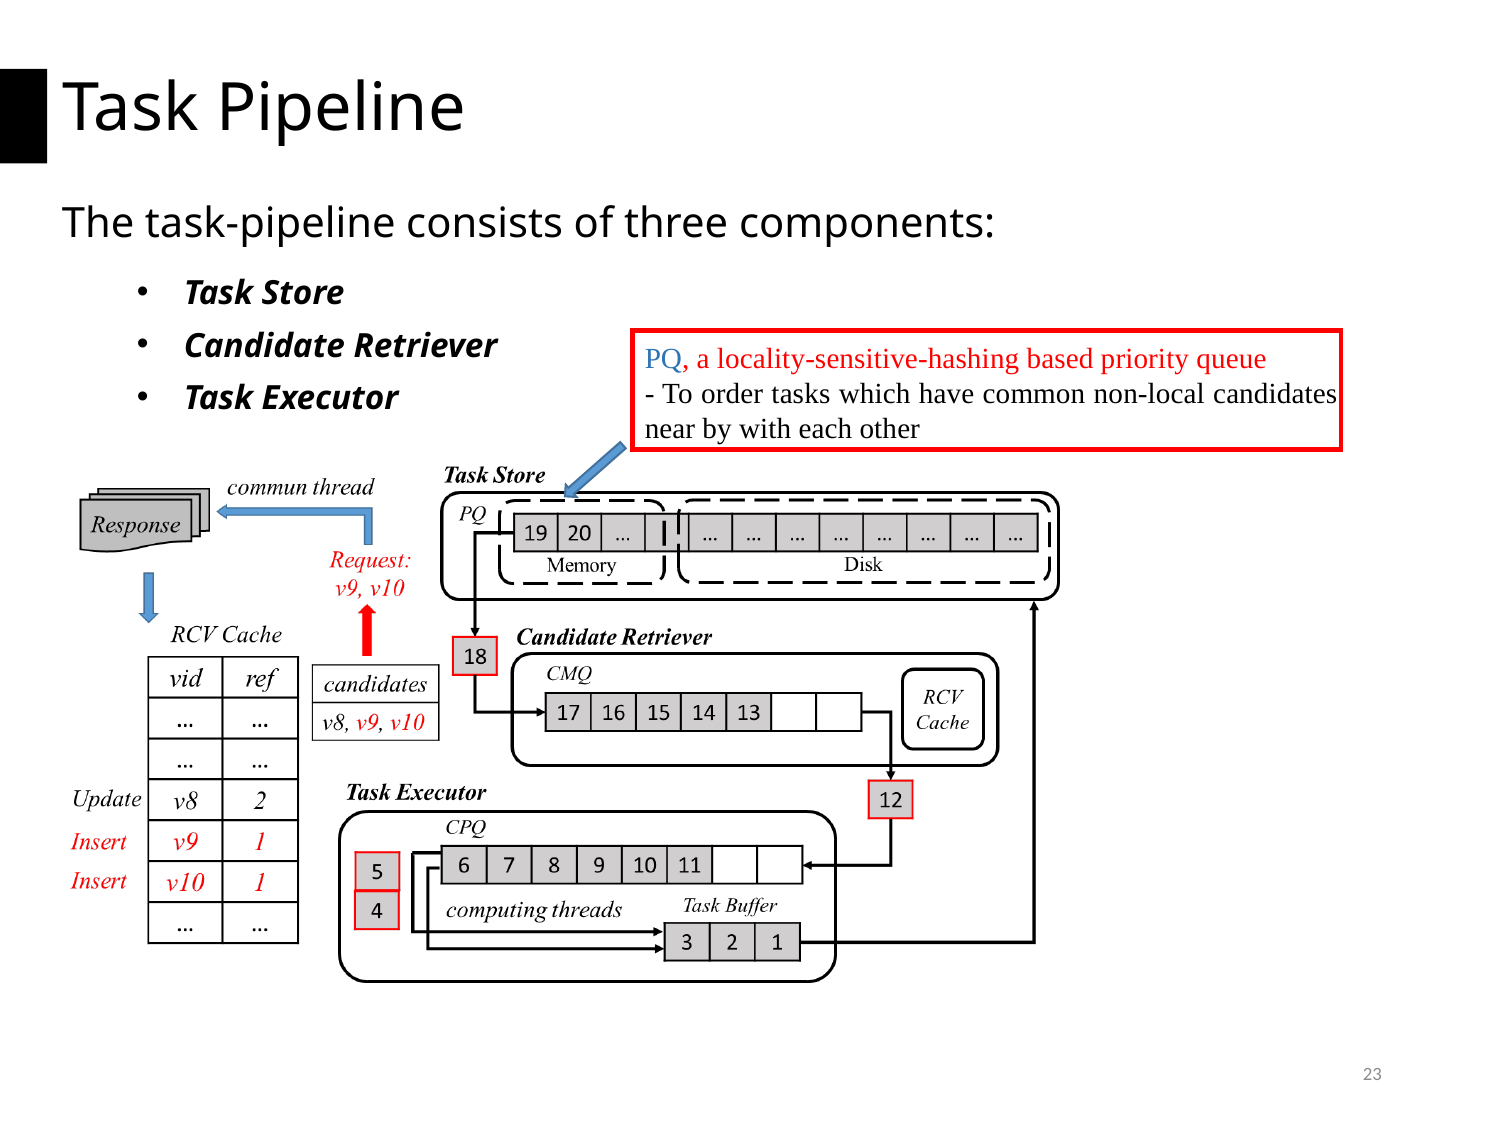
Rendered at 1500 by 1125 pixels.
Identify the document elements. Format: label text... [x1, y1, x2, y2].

text_box PQ, a locality-sensitive-hashing based priority queue - To order tasks which have common non-local candidates near by with each other [630, 332, 1353, 452]
slide_number 23 [1059, 1042, 1397, 1103]
picture [56, 451, 1060, 983]
text_box [608, 440, 628, 451]
title Task Pipeline [47, 0, 1500, 218]
text_box [0, 68, 48, 164]
text_box The task-pipeline consists of three components: Task Store Candidate Retriever Task Executor [47, 188, 1485, 424]
